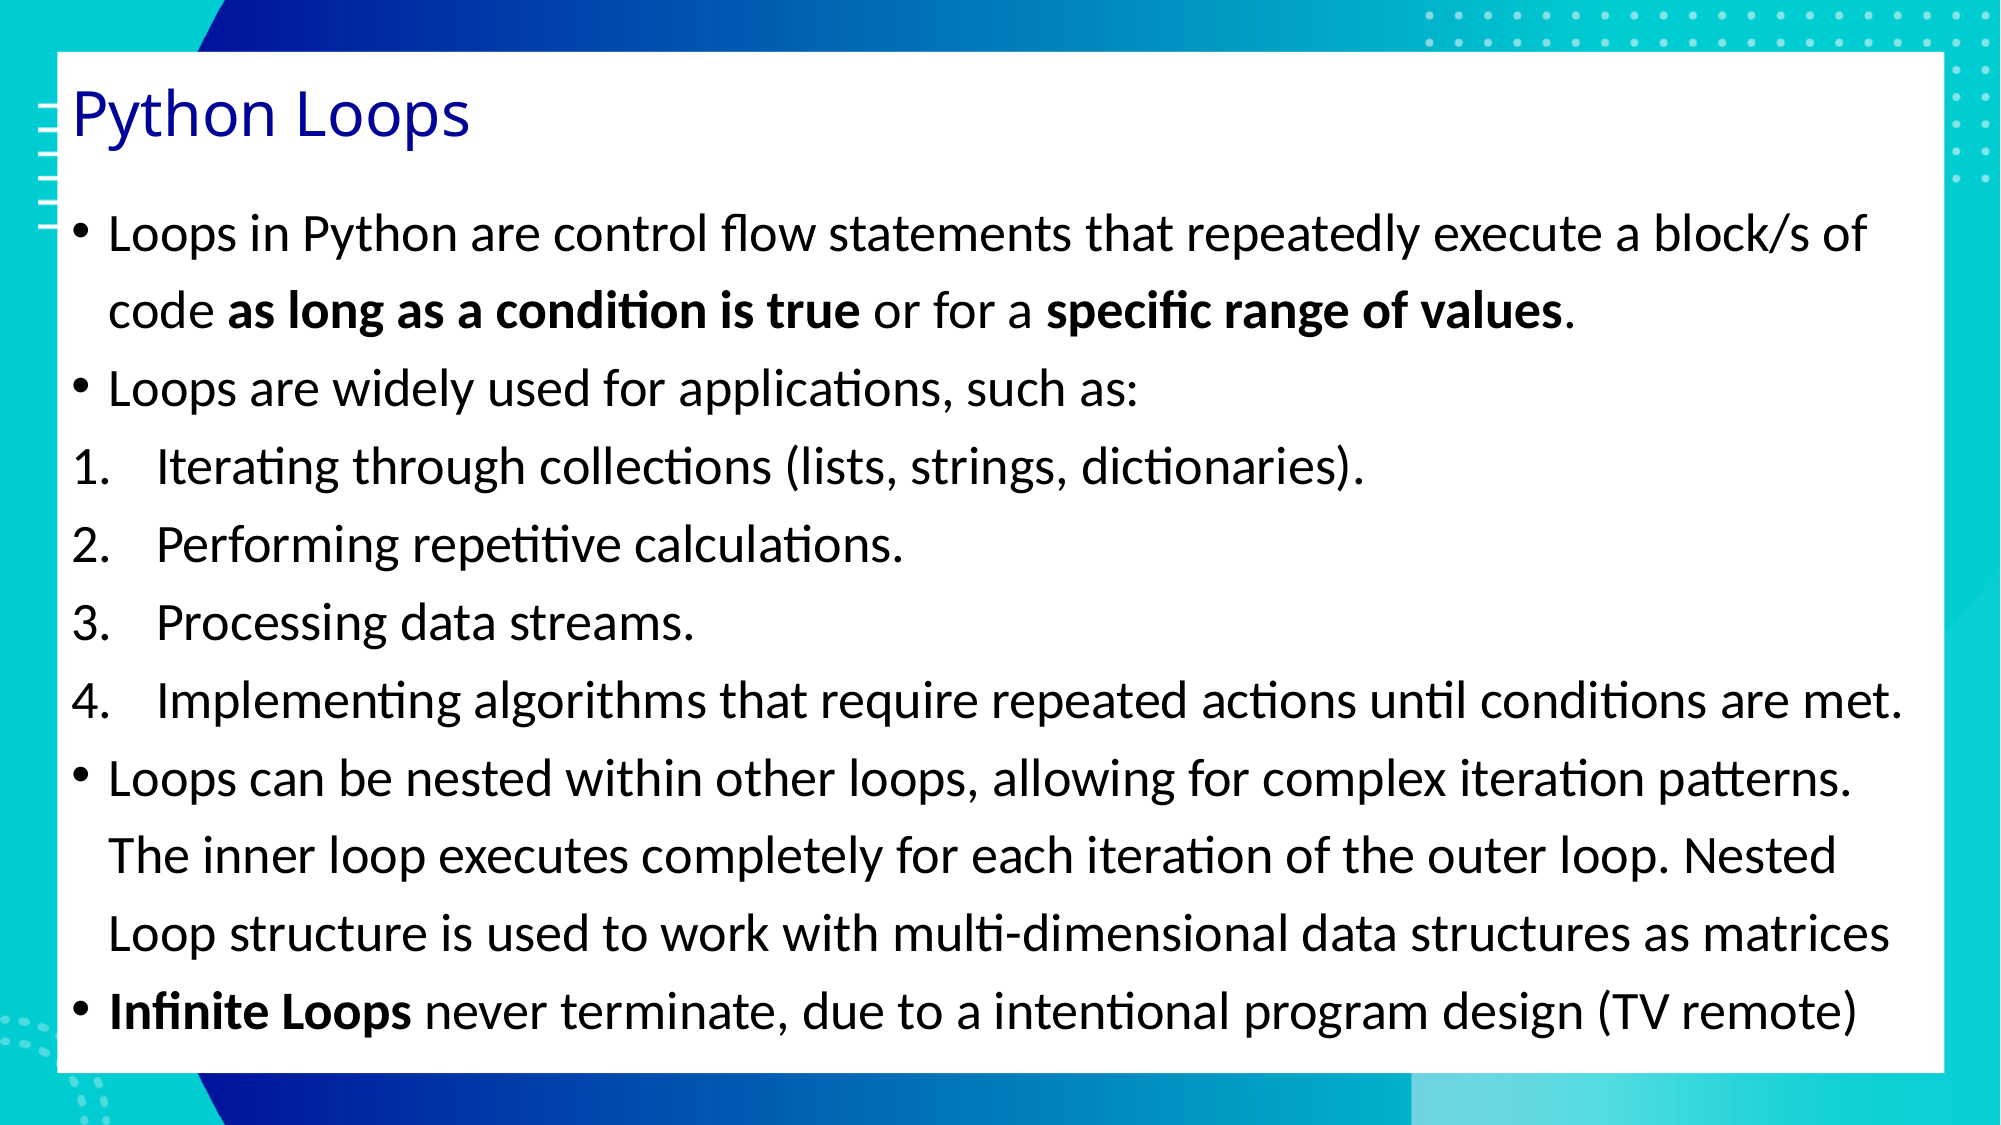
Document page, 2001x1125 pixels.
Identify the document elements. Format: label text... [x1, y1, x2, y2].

list Loops in Python are control flow statements that repeatedly execute a block/s of code as long as a condition is true or for a specific range of values. Loops are widely used for applications, such as: Iterating through collections (lists, strings, dictionaries). Performing repetitive calculations. Processing data streams. Implementing algorithms that require repeated actions until conditions are met. Loops can be nested within other loops, allowing for complex iteration patterns. The inner loop executes completely for each iteration of the outer loop. Nested Loop structure is used to work with multi-dimensional data structures as matrices Infinite Loops never terminate, due to a intentional program design (TV remote) [56, 176, 1939, 1069]
title Python Loops [56, 56, 1939, 176]
picture [0, 0, 2001, 1125]
